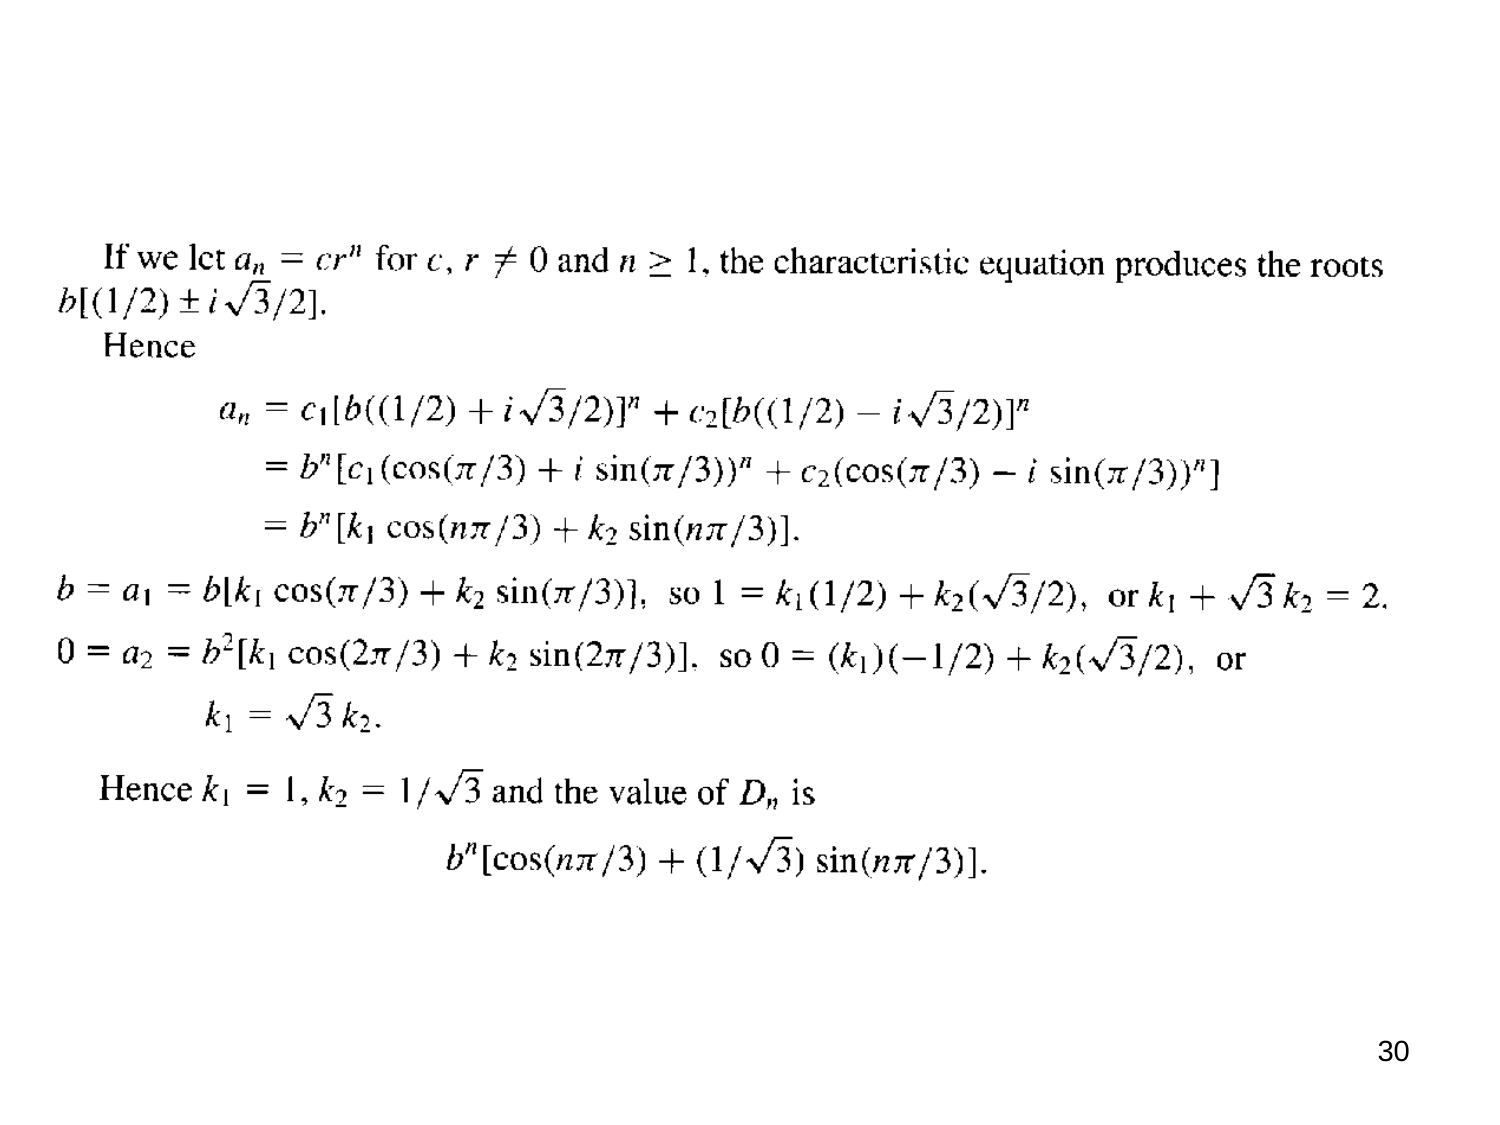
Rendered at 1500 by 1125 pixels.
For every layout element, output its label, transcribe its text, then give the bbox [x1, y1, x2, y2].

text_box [36, 239, 1443, 883]
slide_number 30 [1074, 1024, 1425, 1103]
